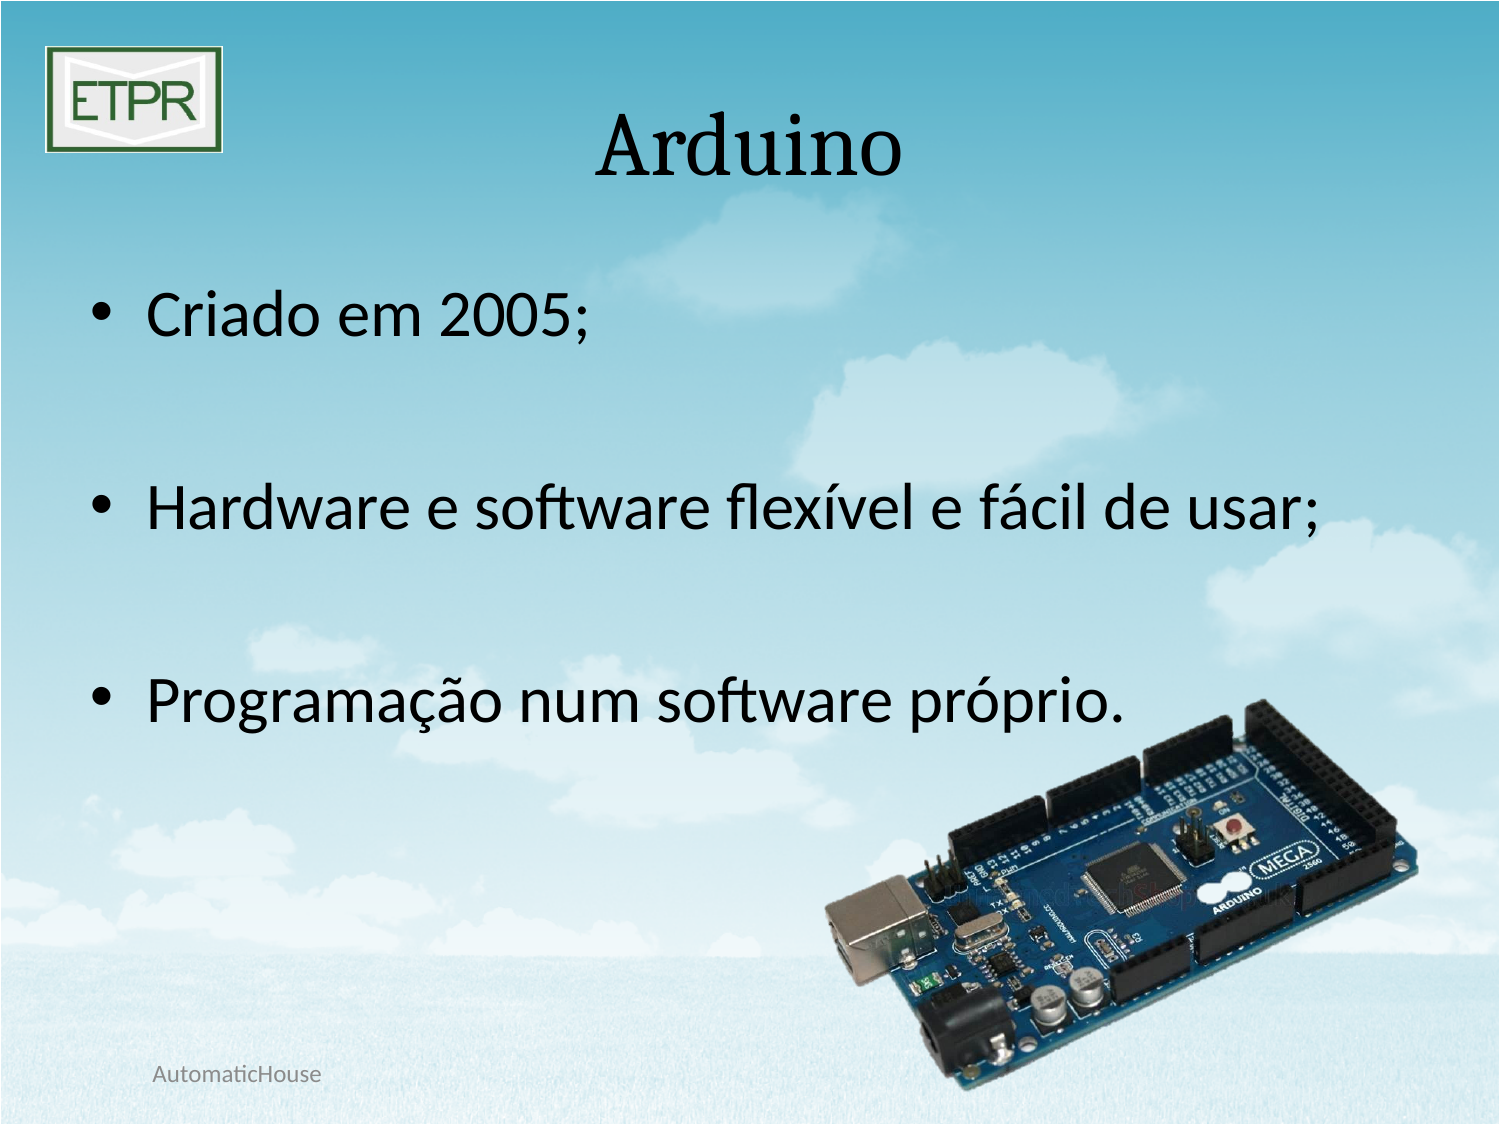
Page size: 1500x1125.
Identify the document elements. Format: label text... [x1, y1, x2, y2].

title Arduino [75, 45, 1425, 233]
list Criado em 2005; Hardware e software flexível e fácil de usar; Programação num software próprio. [75, 262, 1425, 1005]
footer AutomaticHouse [0, 1042, 475, 1103]
picture [45, 46, 223, 153]
picture [809, 692, 1425, 1103]
